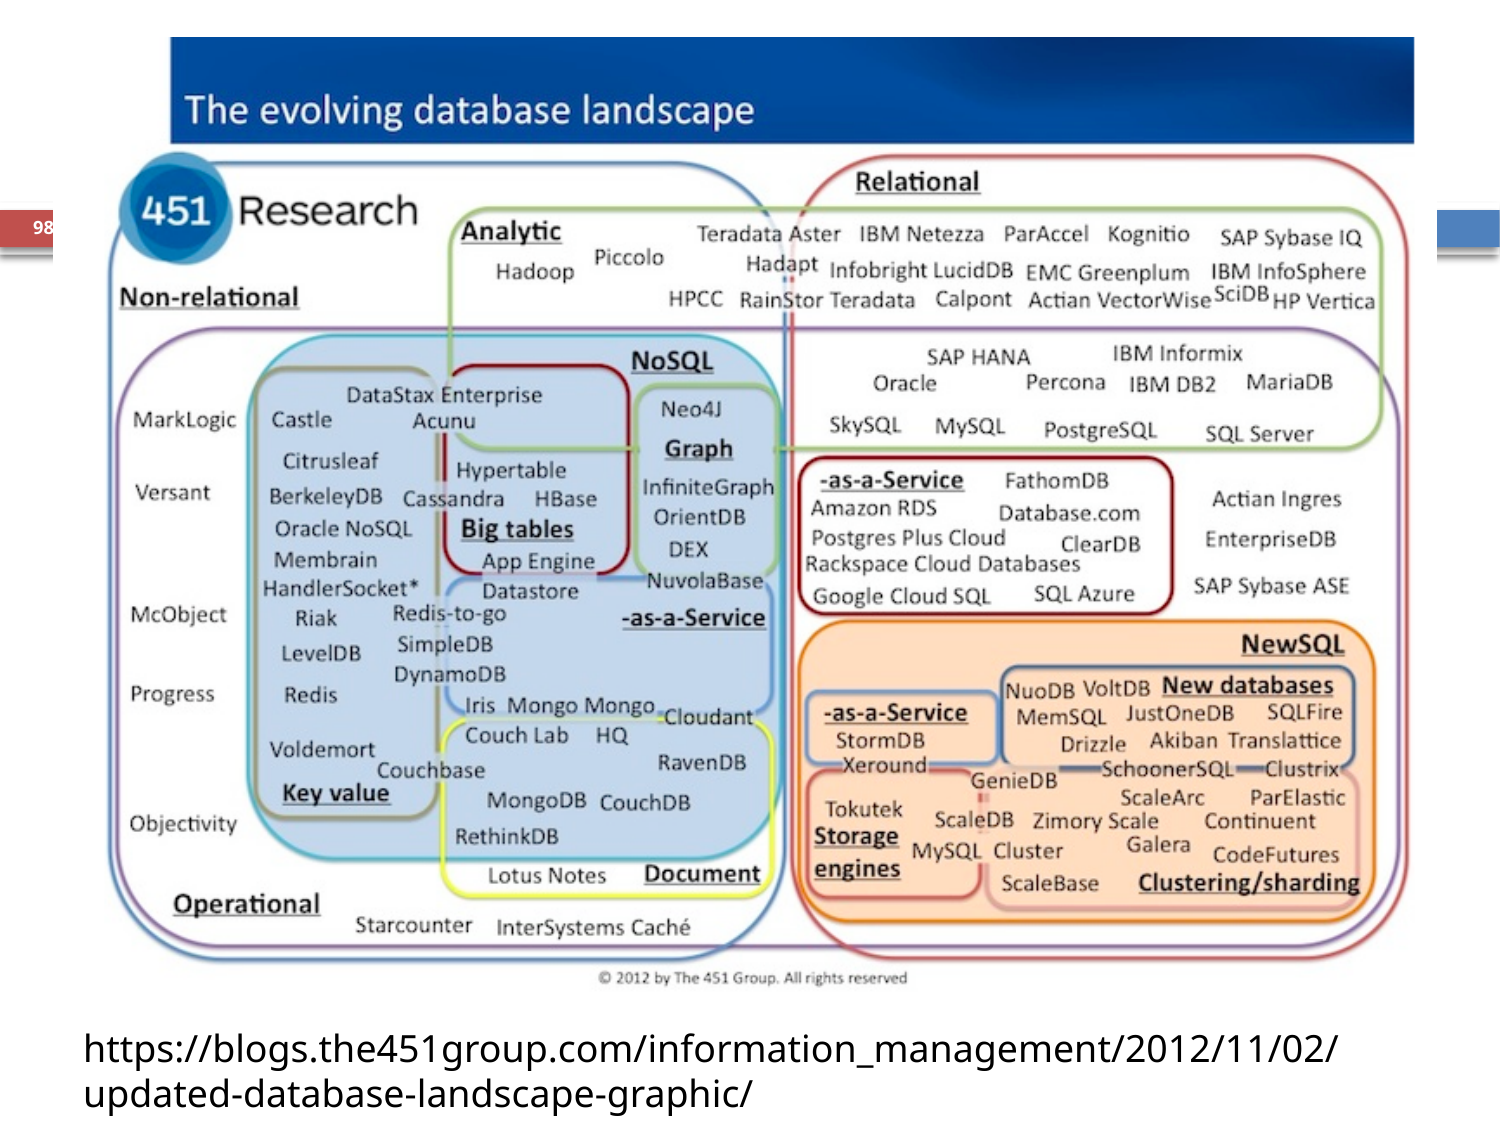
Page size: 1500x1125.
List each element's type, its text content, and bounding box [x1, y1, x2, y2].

text_box https://blogs.the451group.com/information_management/2012/11/02/updated-database-landscape-graphic/ [68, 1017, 1475, 1122]
picture [0, 37, 1500, 1000]
